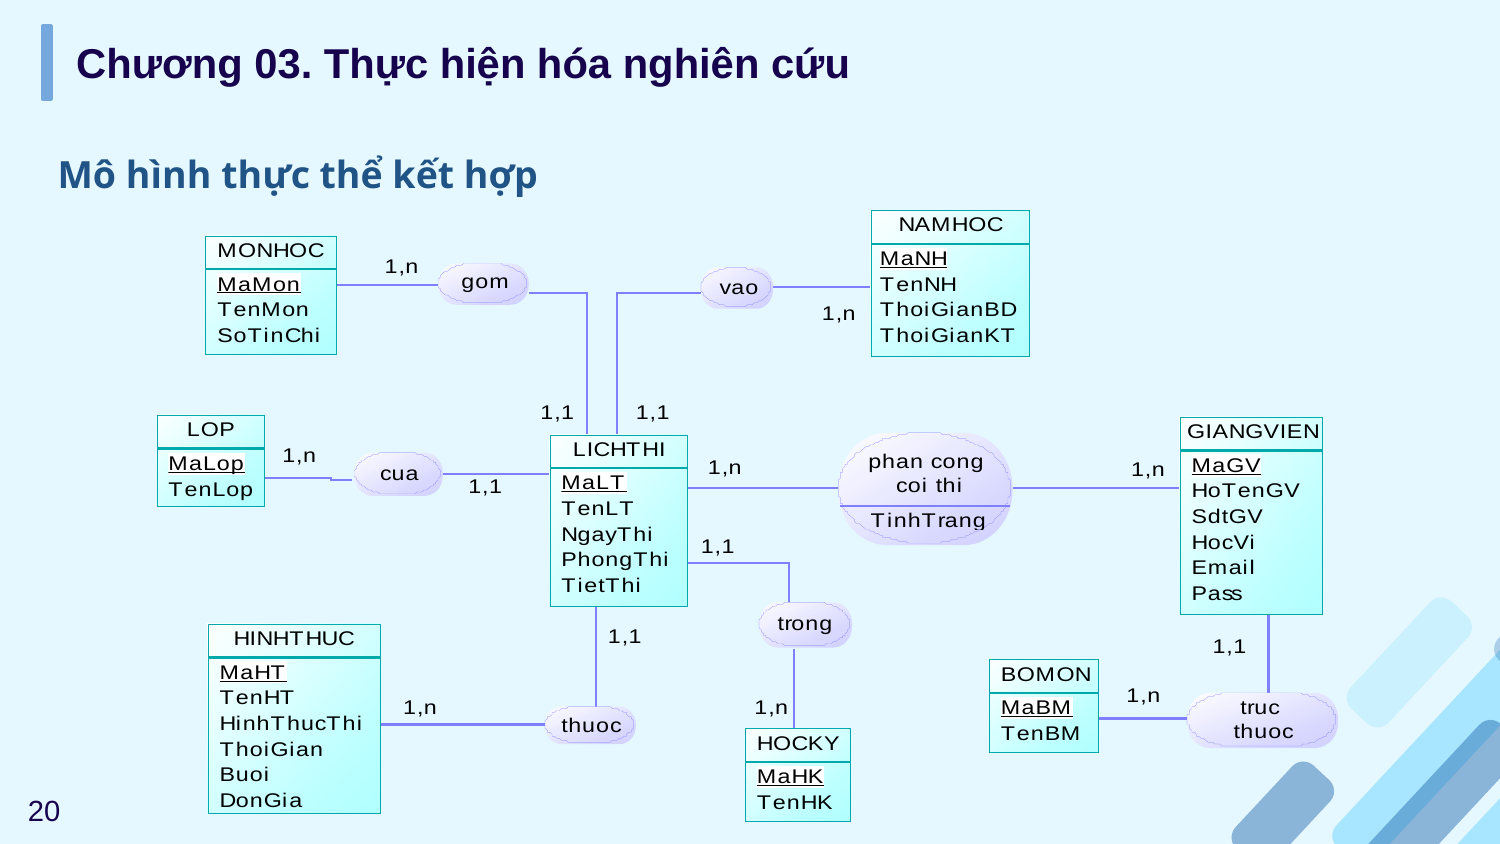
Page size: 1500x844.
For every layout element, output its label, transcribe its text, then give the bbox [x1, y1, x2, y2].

text_box [41, 24, 53, 101]
text_box Mô hình thực thể kết hợp [42, 121, 1463, 204]
picture [156, 209, 1344, 825]
text_box 20 [13, 785, 102, 836]
text_box Chương 03. Thực hiện hóa nghiên cứu [61, 29, 1288, 95]
